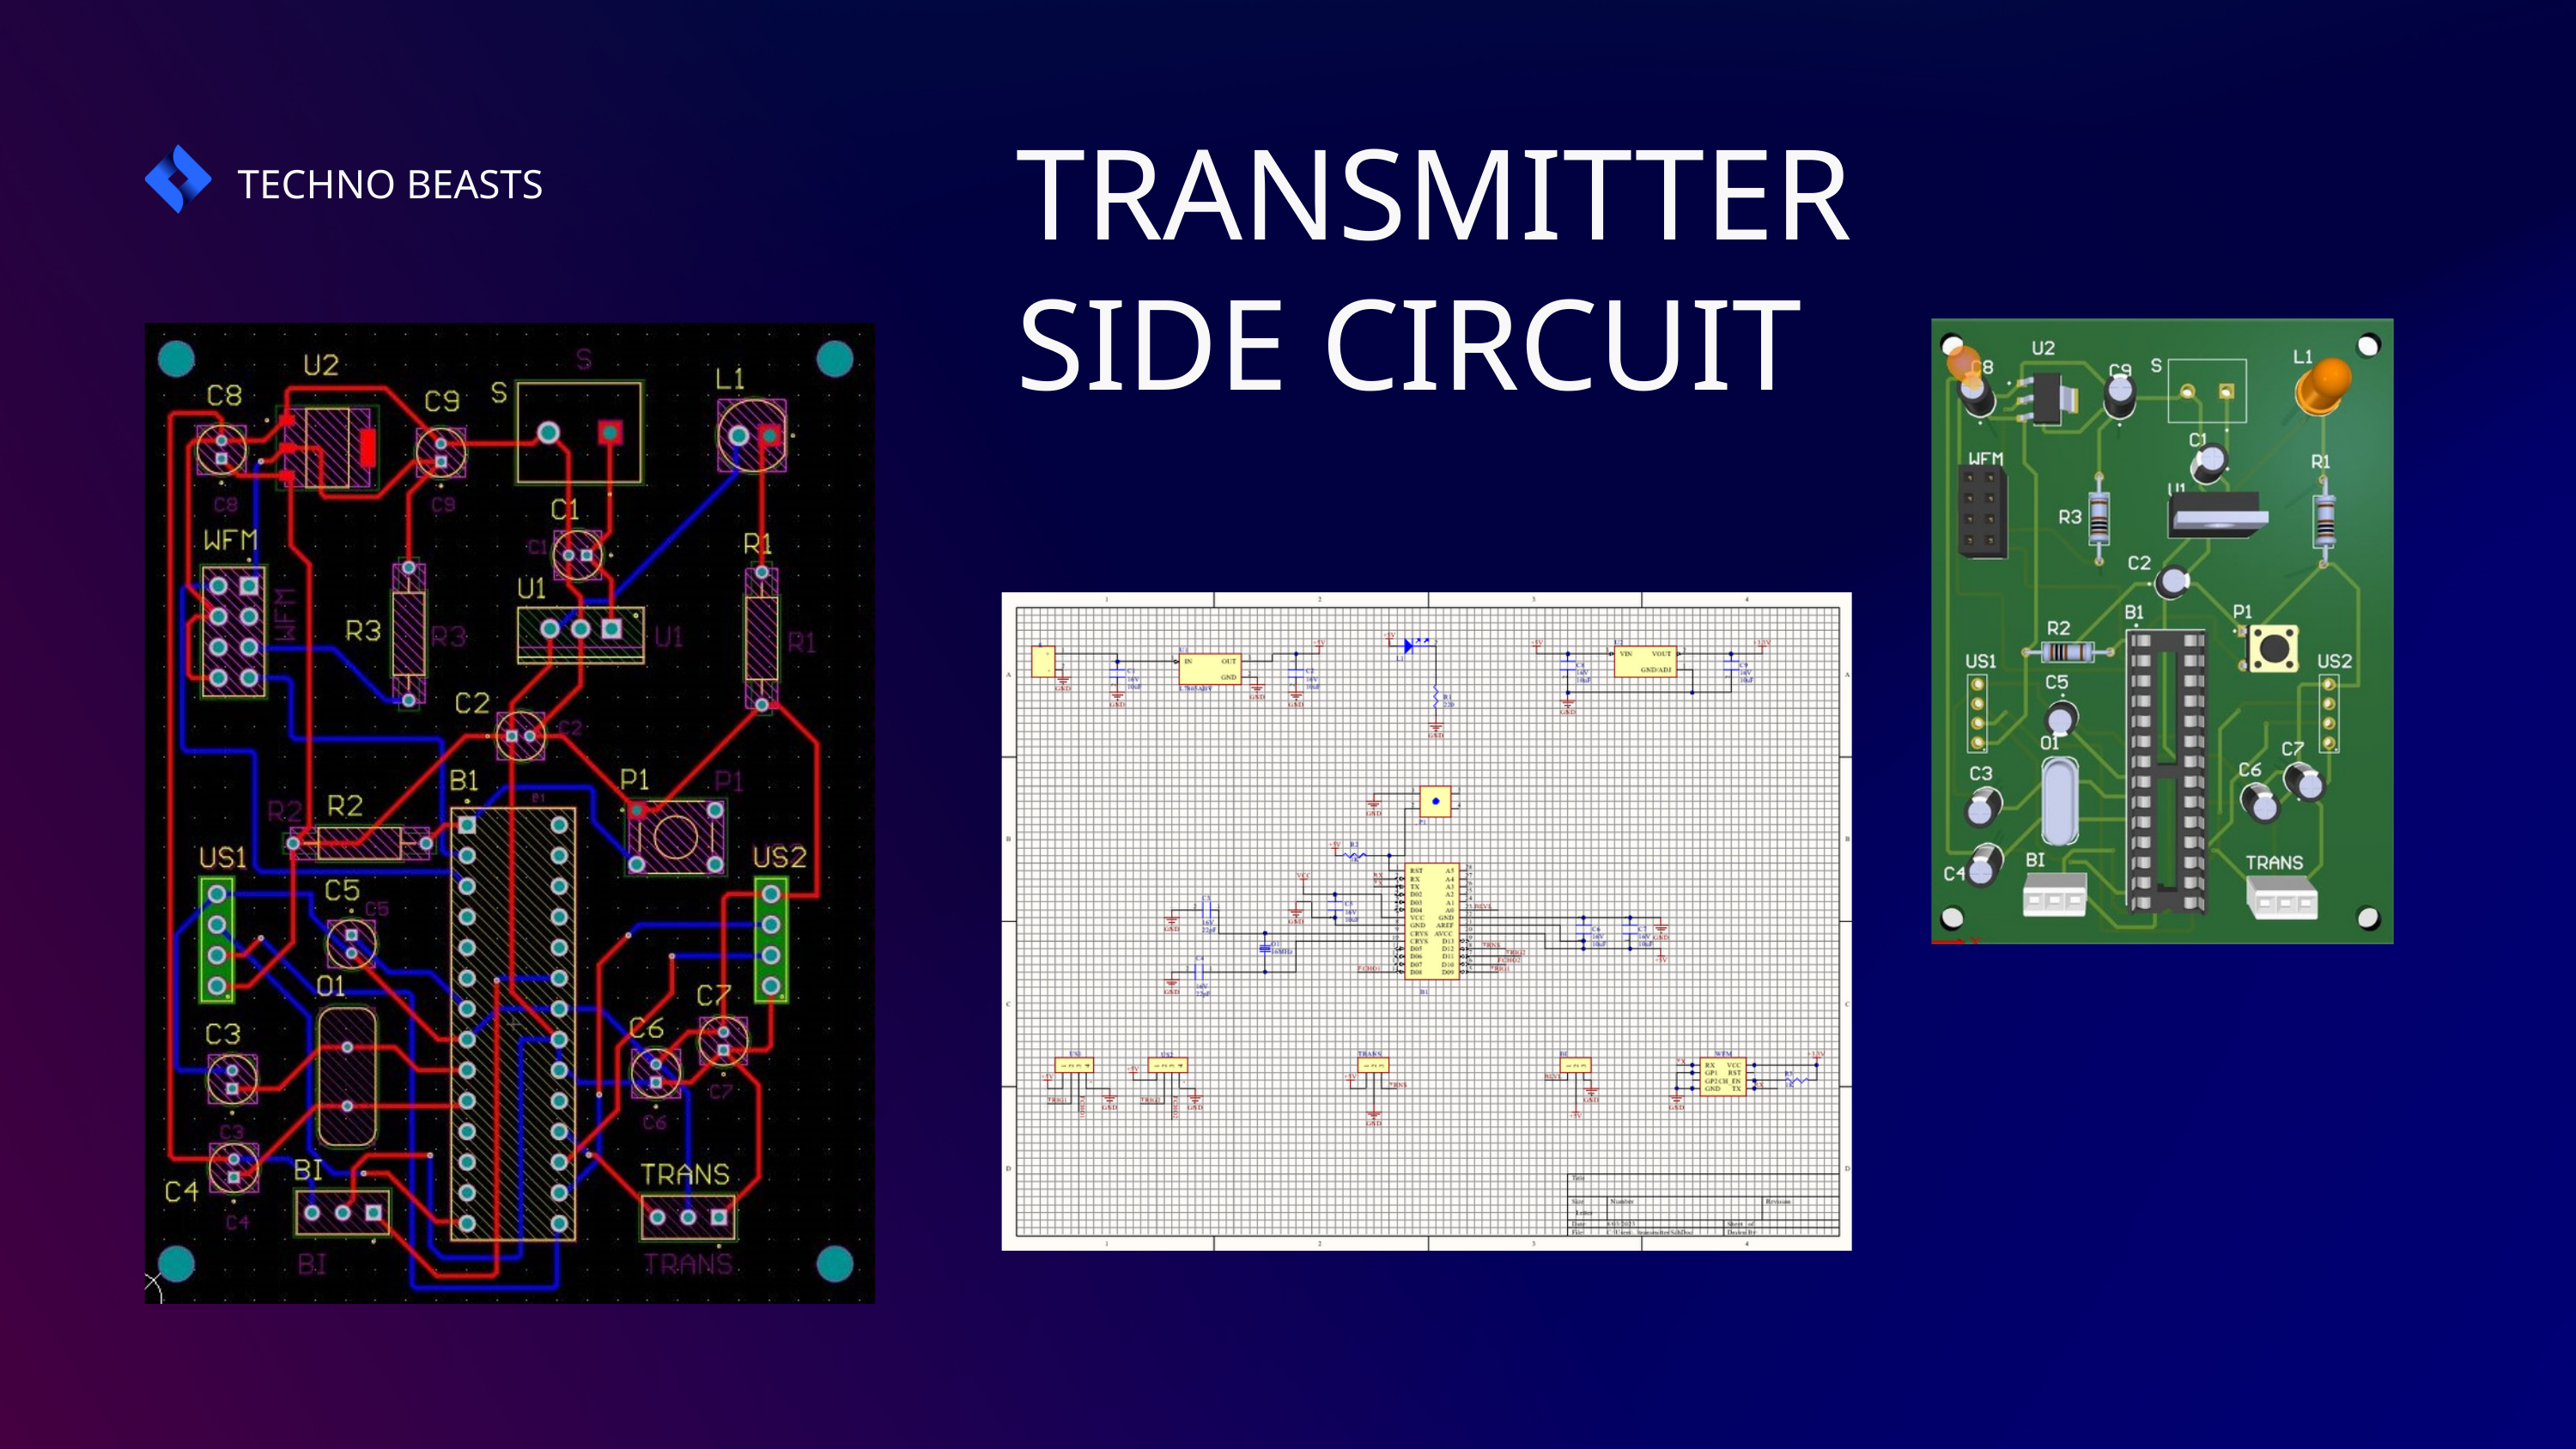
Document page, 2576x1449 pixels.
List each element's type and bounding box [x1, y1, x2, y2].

text_box [1001, 592, 1852, 1251]
text_box [1931, 318, 2394, 944]
text_box [1015, 115, 2054, 579]
text_box [144, 323, 876, 1304]
text_box [144, 144, 696, 215]
text_box [0, 0, 2576, 1449]
